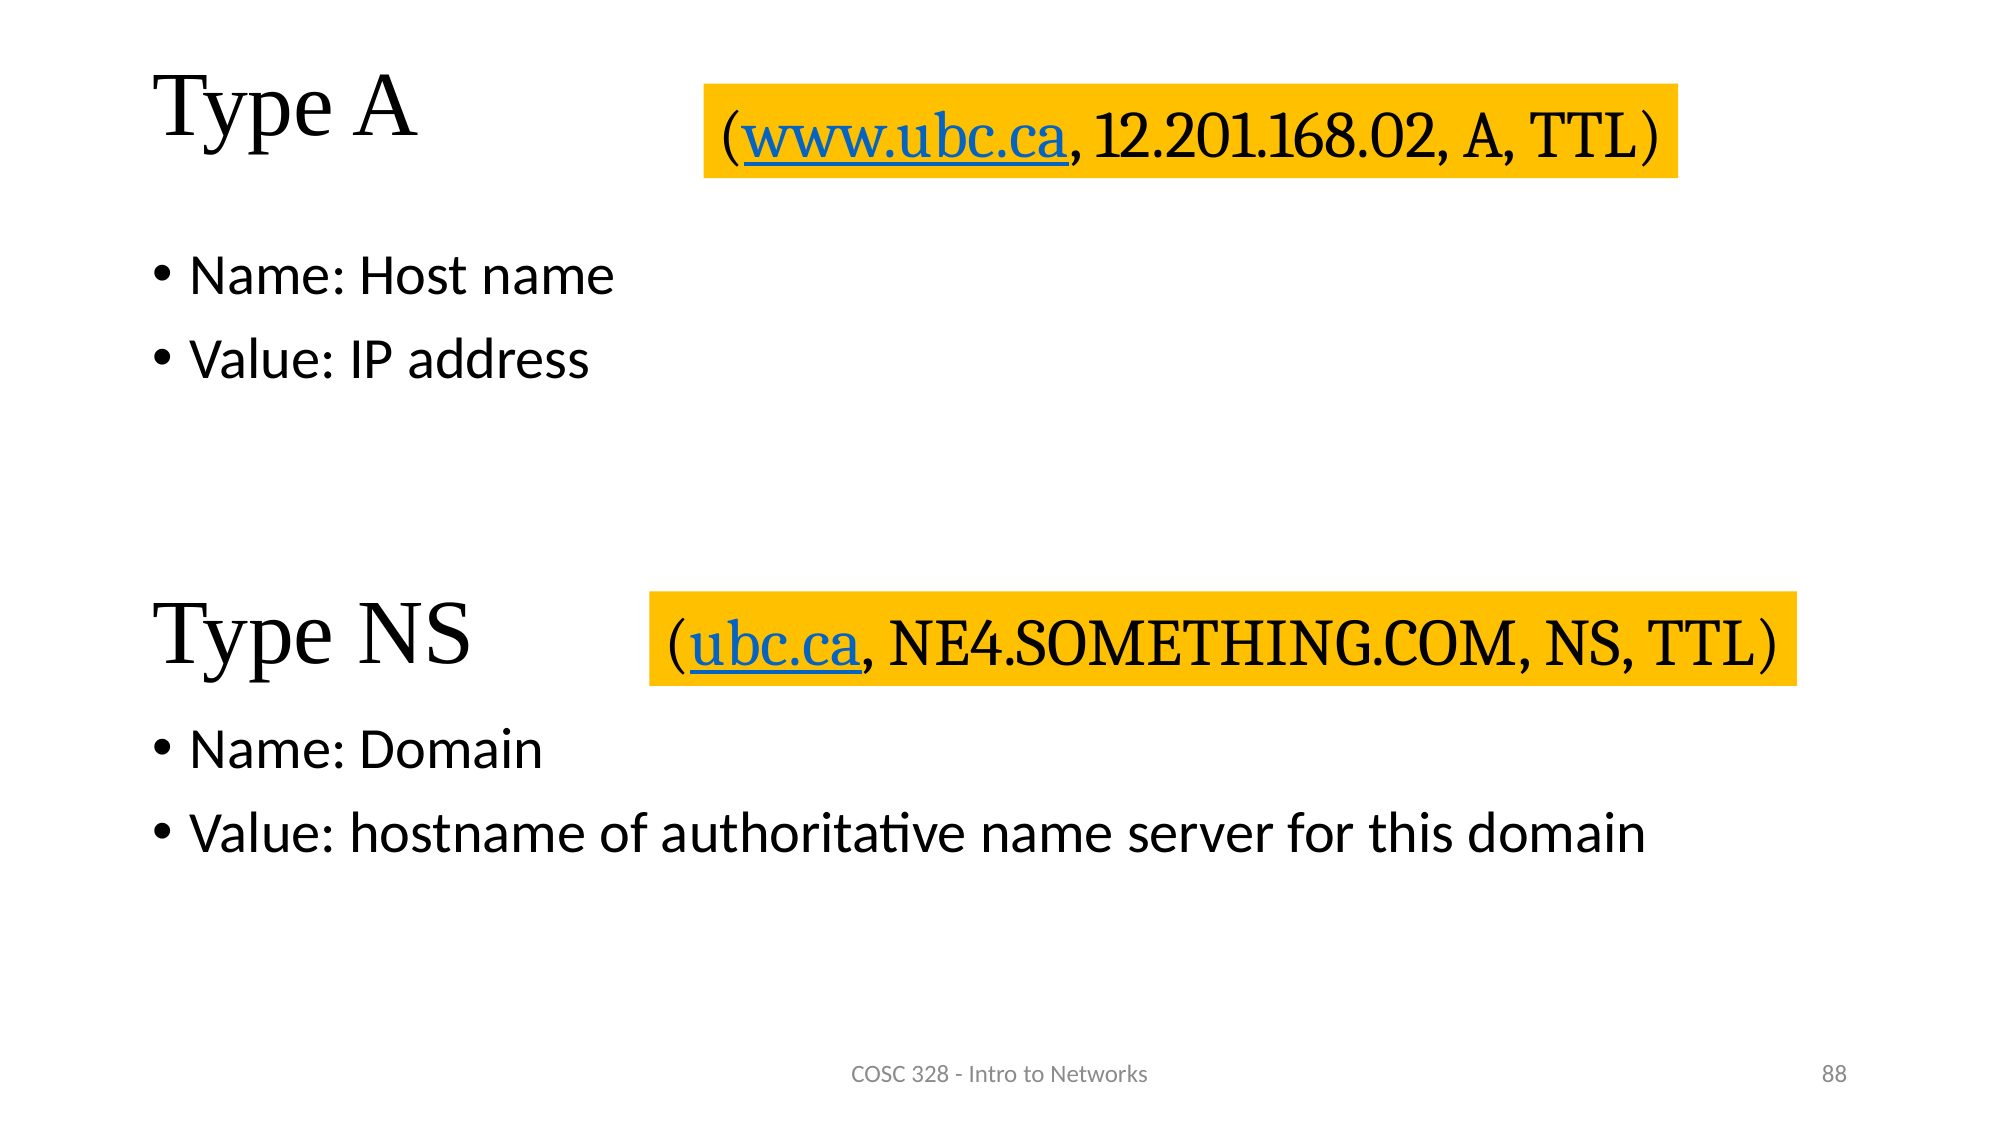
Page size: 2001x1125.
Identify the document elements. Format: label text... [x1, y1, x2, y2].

text_box (www.ubc.ca, 12.201.168.02, A, TTL) [703, 83, 1679, 179]
text_box Name: Domain Value: hostname of authoritative name server for this domain [137, 711, 1863, 1003]
text_box (ubc.ca, NE4.SOMETHING.COM, NS, TTL) [649, 591, 1797, 686]
footer COSC 328 - Intro to Networks [662, 1042, 1338, 1103]
slide_number 88 [1412, 1042, 1863, 1103]
list Name: Host name Value: IP address [137, 236, 1863, 570]
text_box Type NS [137, 573, 1863, 695]
title Type A [137, 0, 1863, 215]
